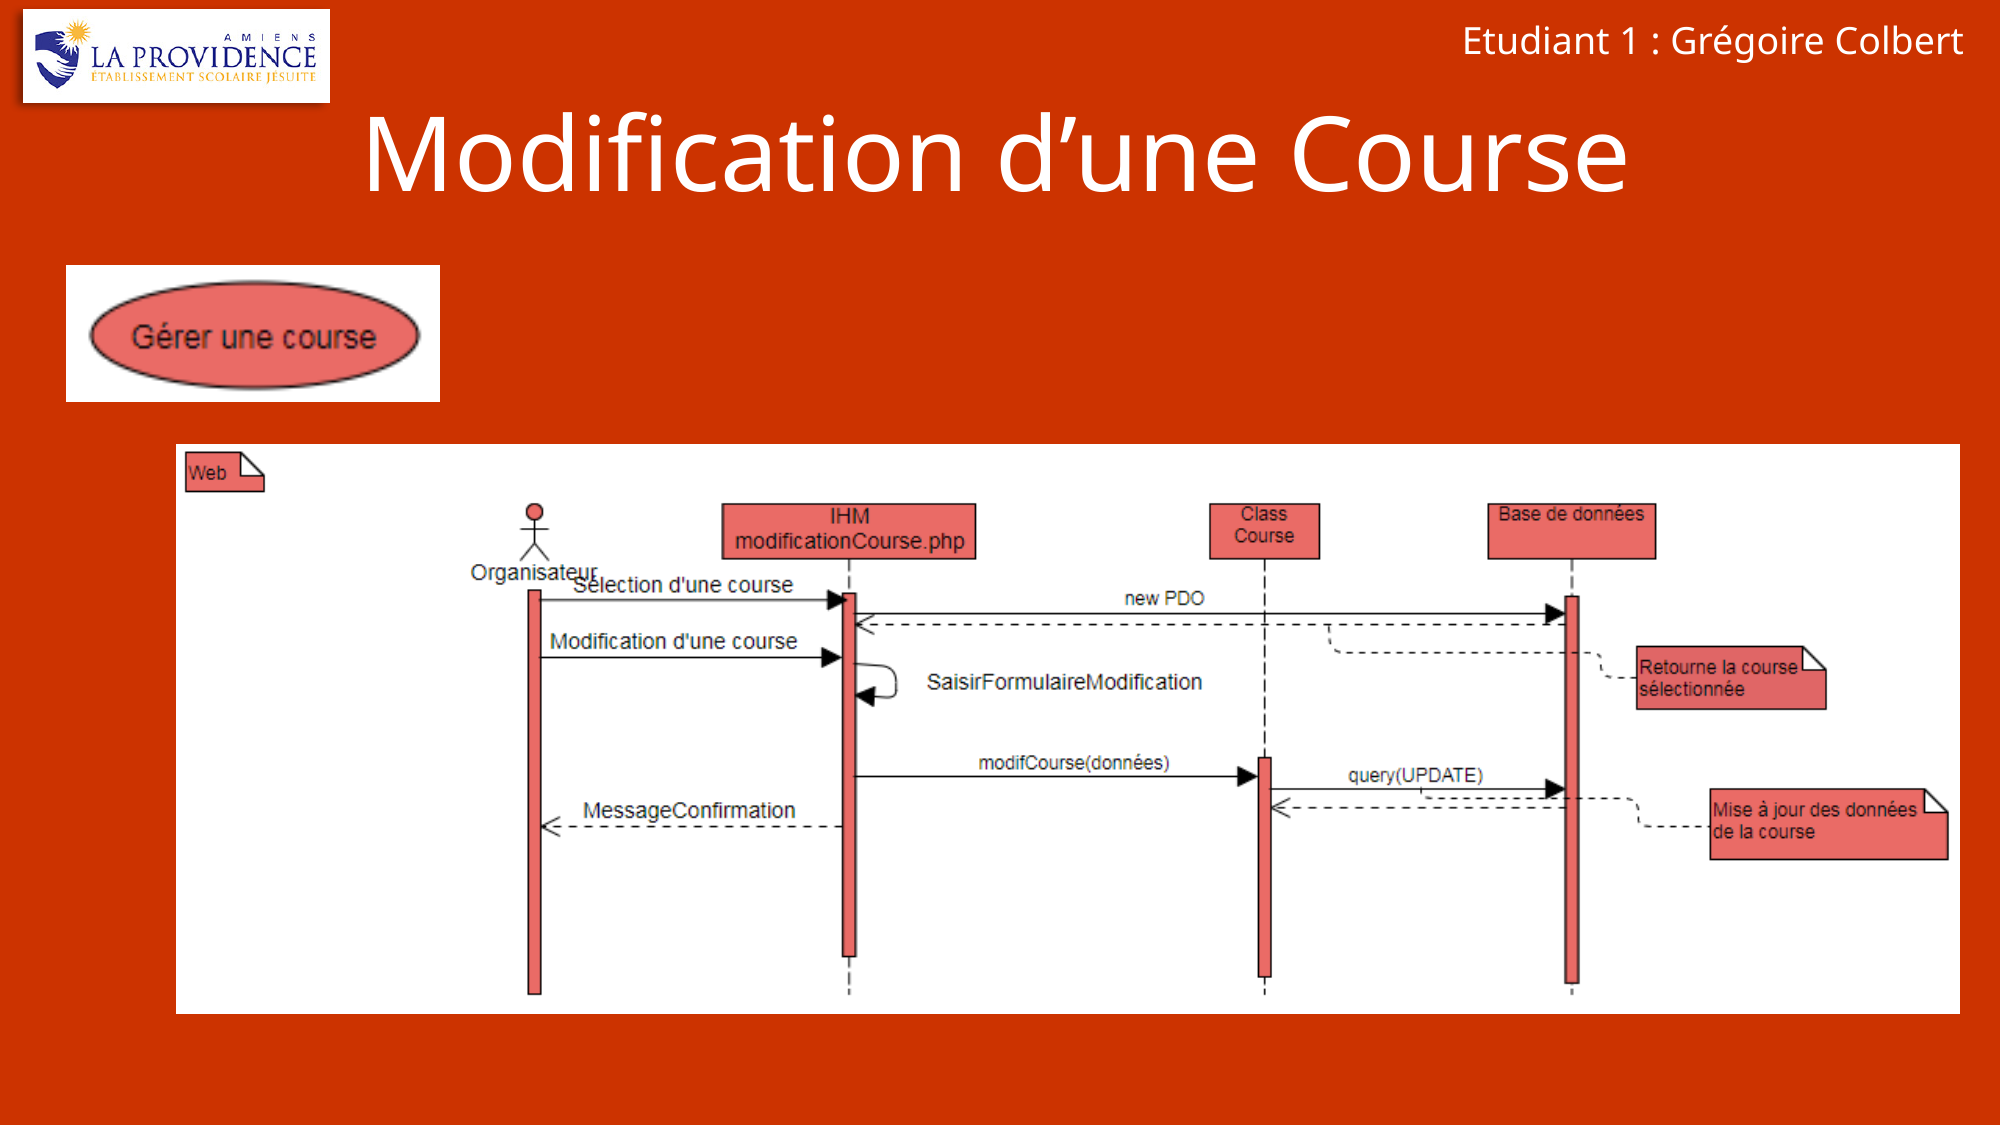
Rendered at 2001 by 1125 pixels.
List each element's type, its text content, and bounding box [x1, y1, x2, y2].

text_box Etudiant 1 : Grégoire Colbert [1369, 9, 2000, 70]
picture [176, 444, 1960, 1014]
picture [66, 265, 440, 402]
picture [23, 9, 330, 103]
title Modification d’une Course [246, 93, 1747, 222]
